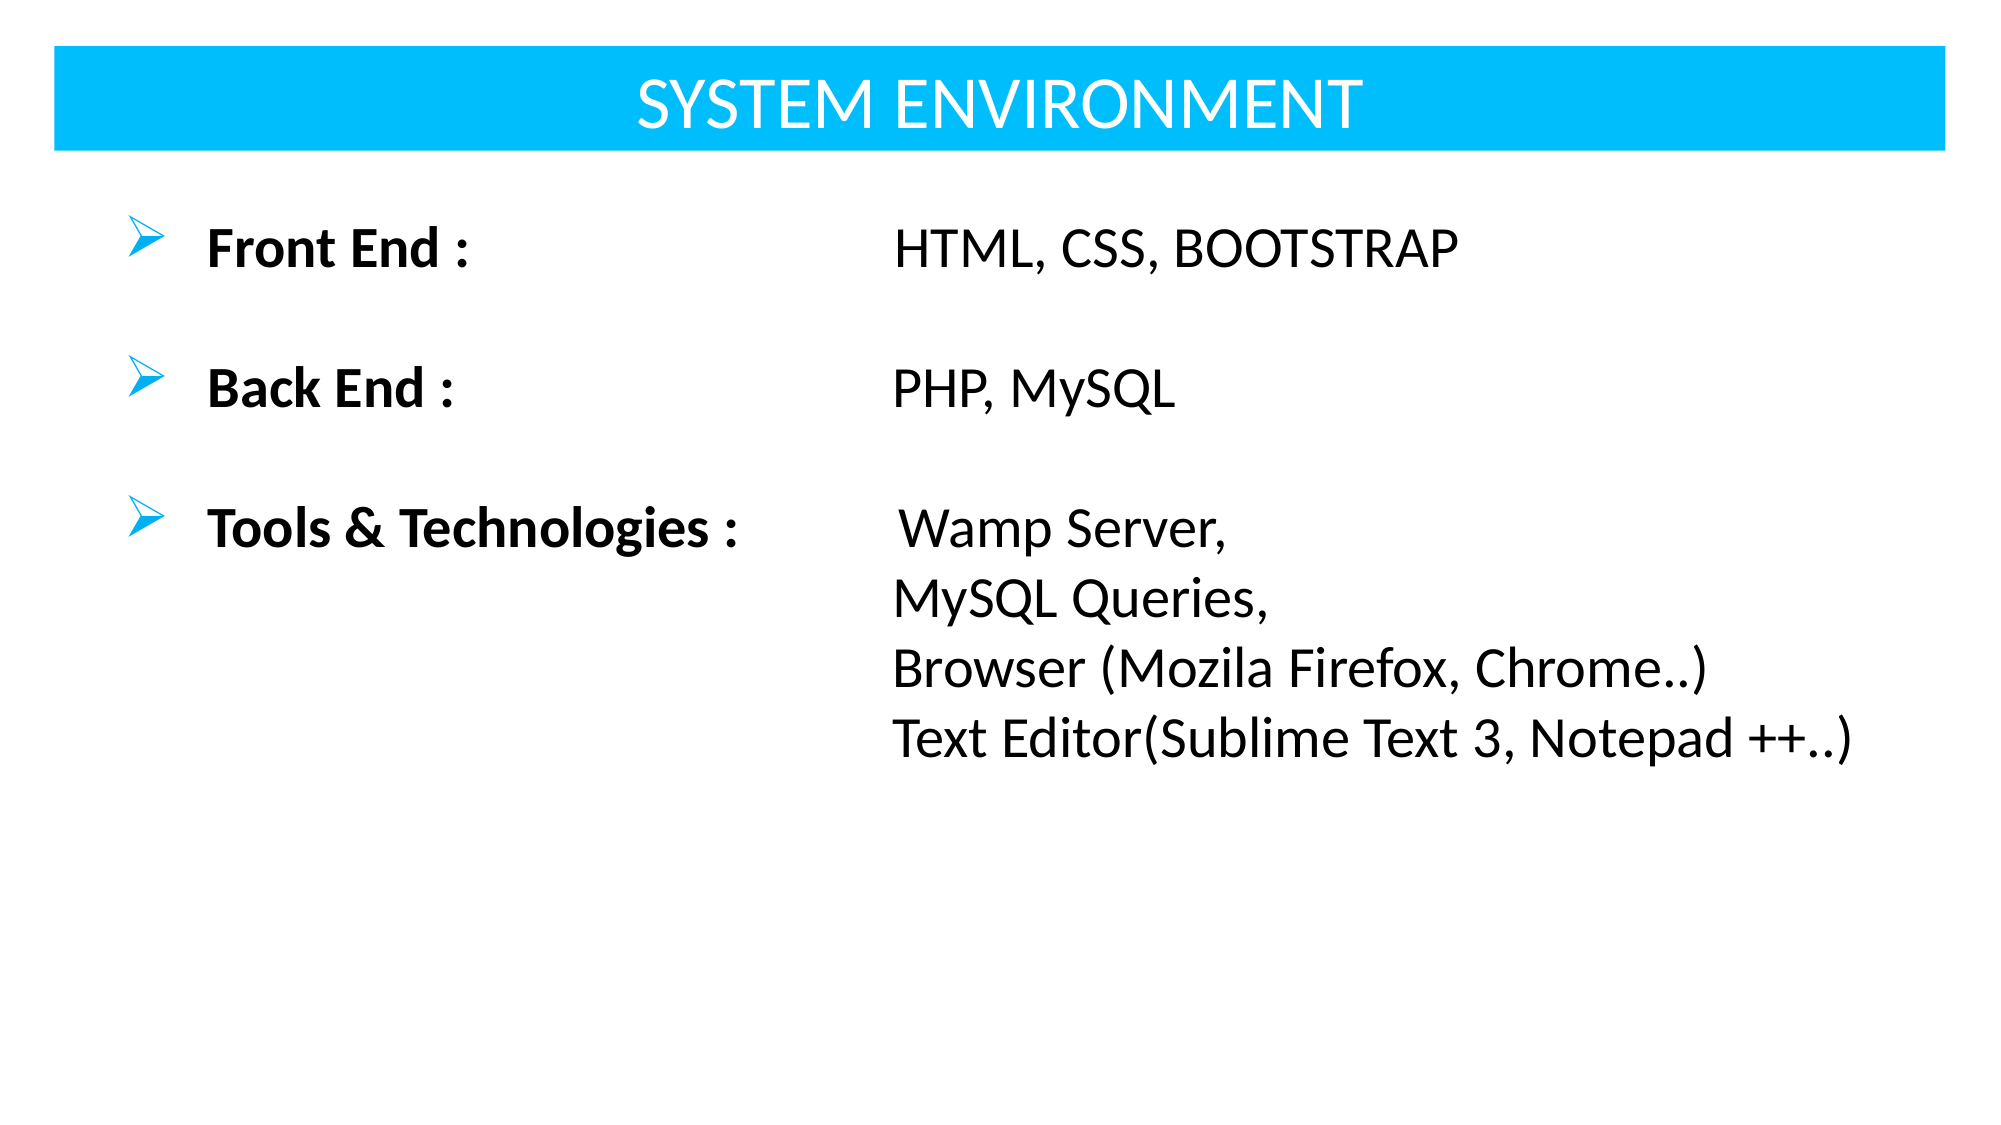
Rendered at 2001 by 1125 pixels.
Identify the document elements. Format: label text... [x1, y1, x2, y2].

text_box Front End : HTML, CSS, BOOTSTRAP Back End : PHP, MySQL Tools & Technologies : Wamp Server, MySQL Queries, Browser (Mozila Firefox, Chrome..) Text Editor(Sublime Text 3, Notepad ++..) [108, 201, 1884, 776]
text_box SYSTEM ENVIRONMENT [54, 46, 1946, 151]
